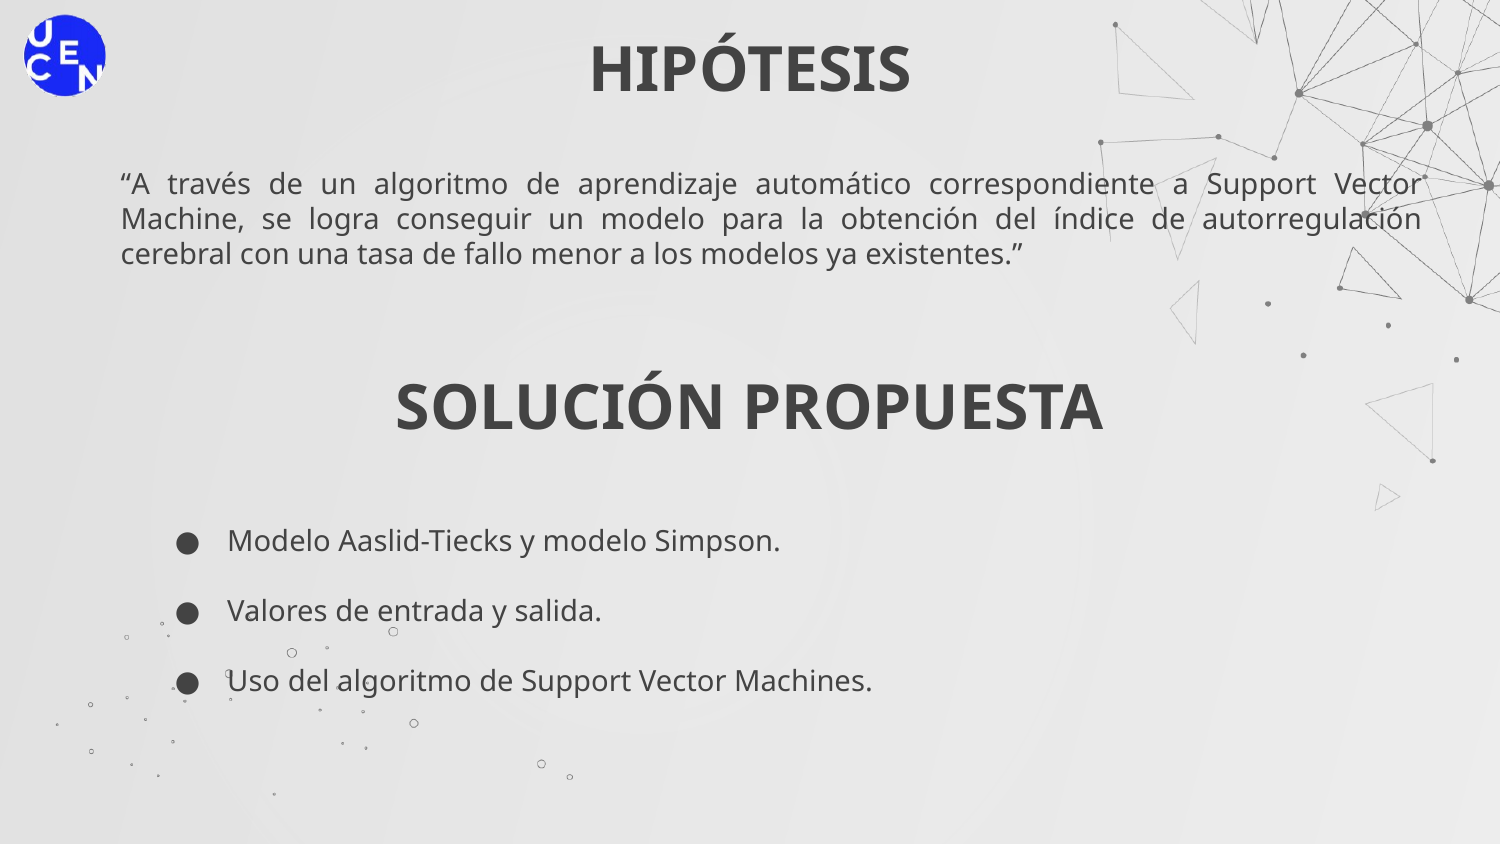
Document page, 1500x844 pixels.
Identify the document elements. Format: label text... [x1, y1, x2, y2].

text_box “A través de un algoritmo de aprendizaje automático correspondiente a Support Vector Machine, se logra conseguir un modelo para la obtención del índice de autorregulación cerebral con una tasa de fallo menor a los modelos ya existentes.” [105, 150, 1439, 286]
picture [0, 0, 1500, 844]
title SOLUCIÓN PROPUESTA [322, 352, 1178, 507]
title HIPÓTESIS [322, 14, 1178, 150]
text_box Modelo Aaslid-Tiecks y modelo Simpson. Valores de entrada y salida. Uso del algoritmo de Support Vector Machines. [137, 507, 1472, 718]
